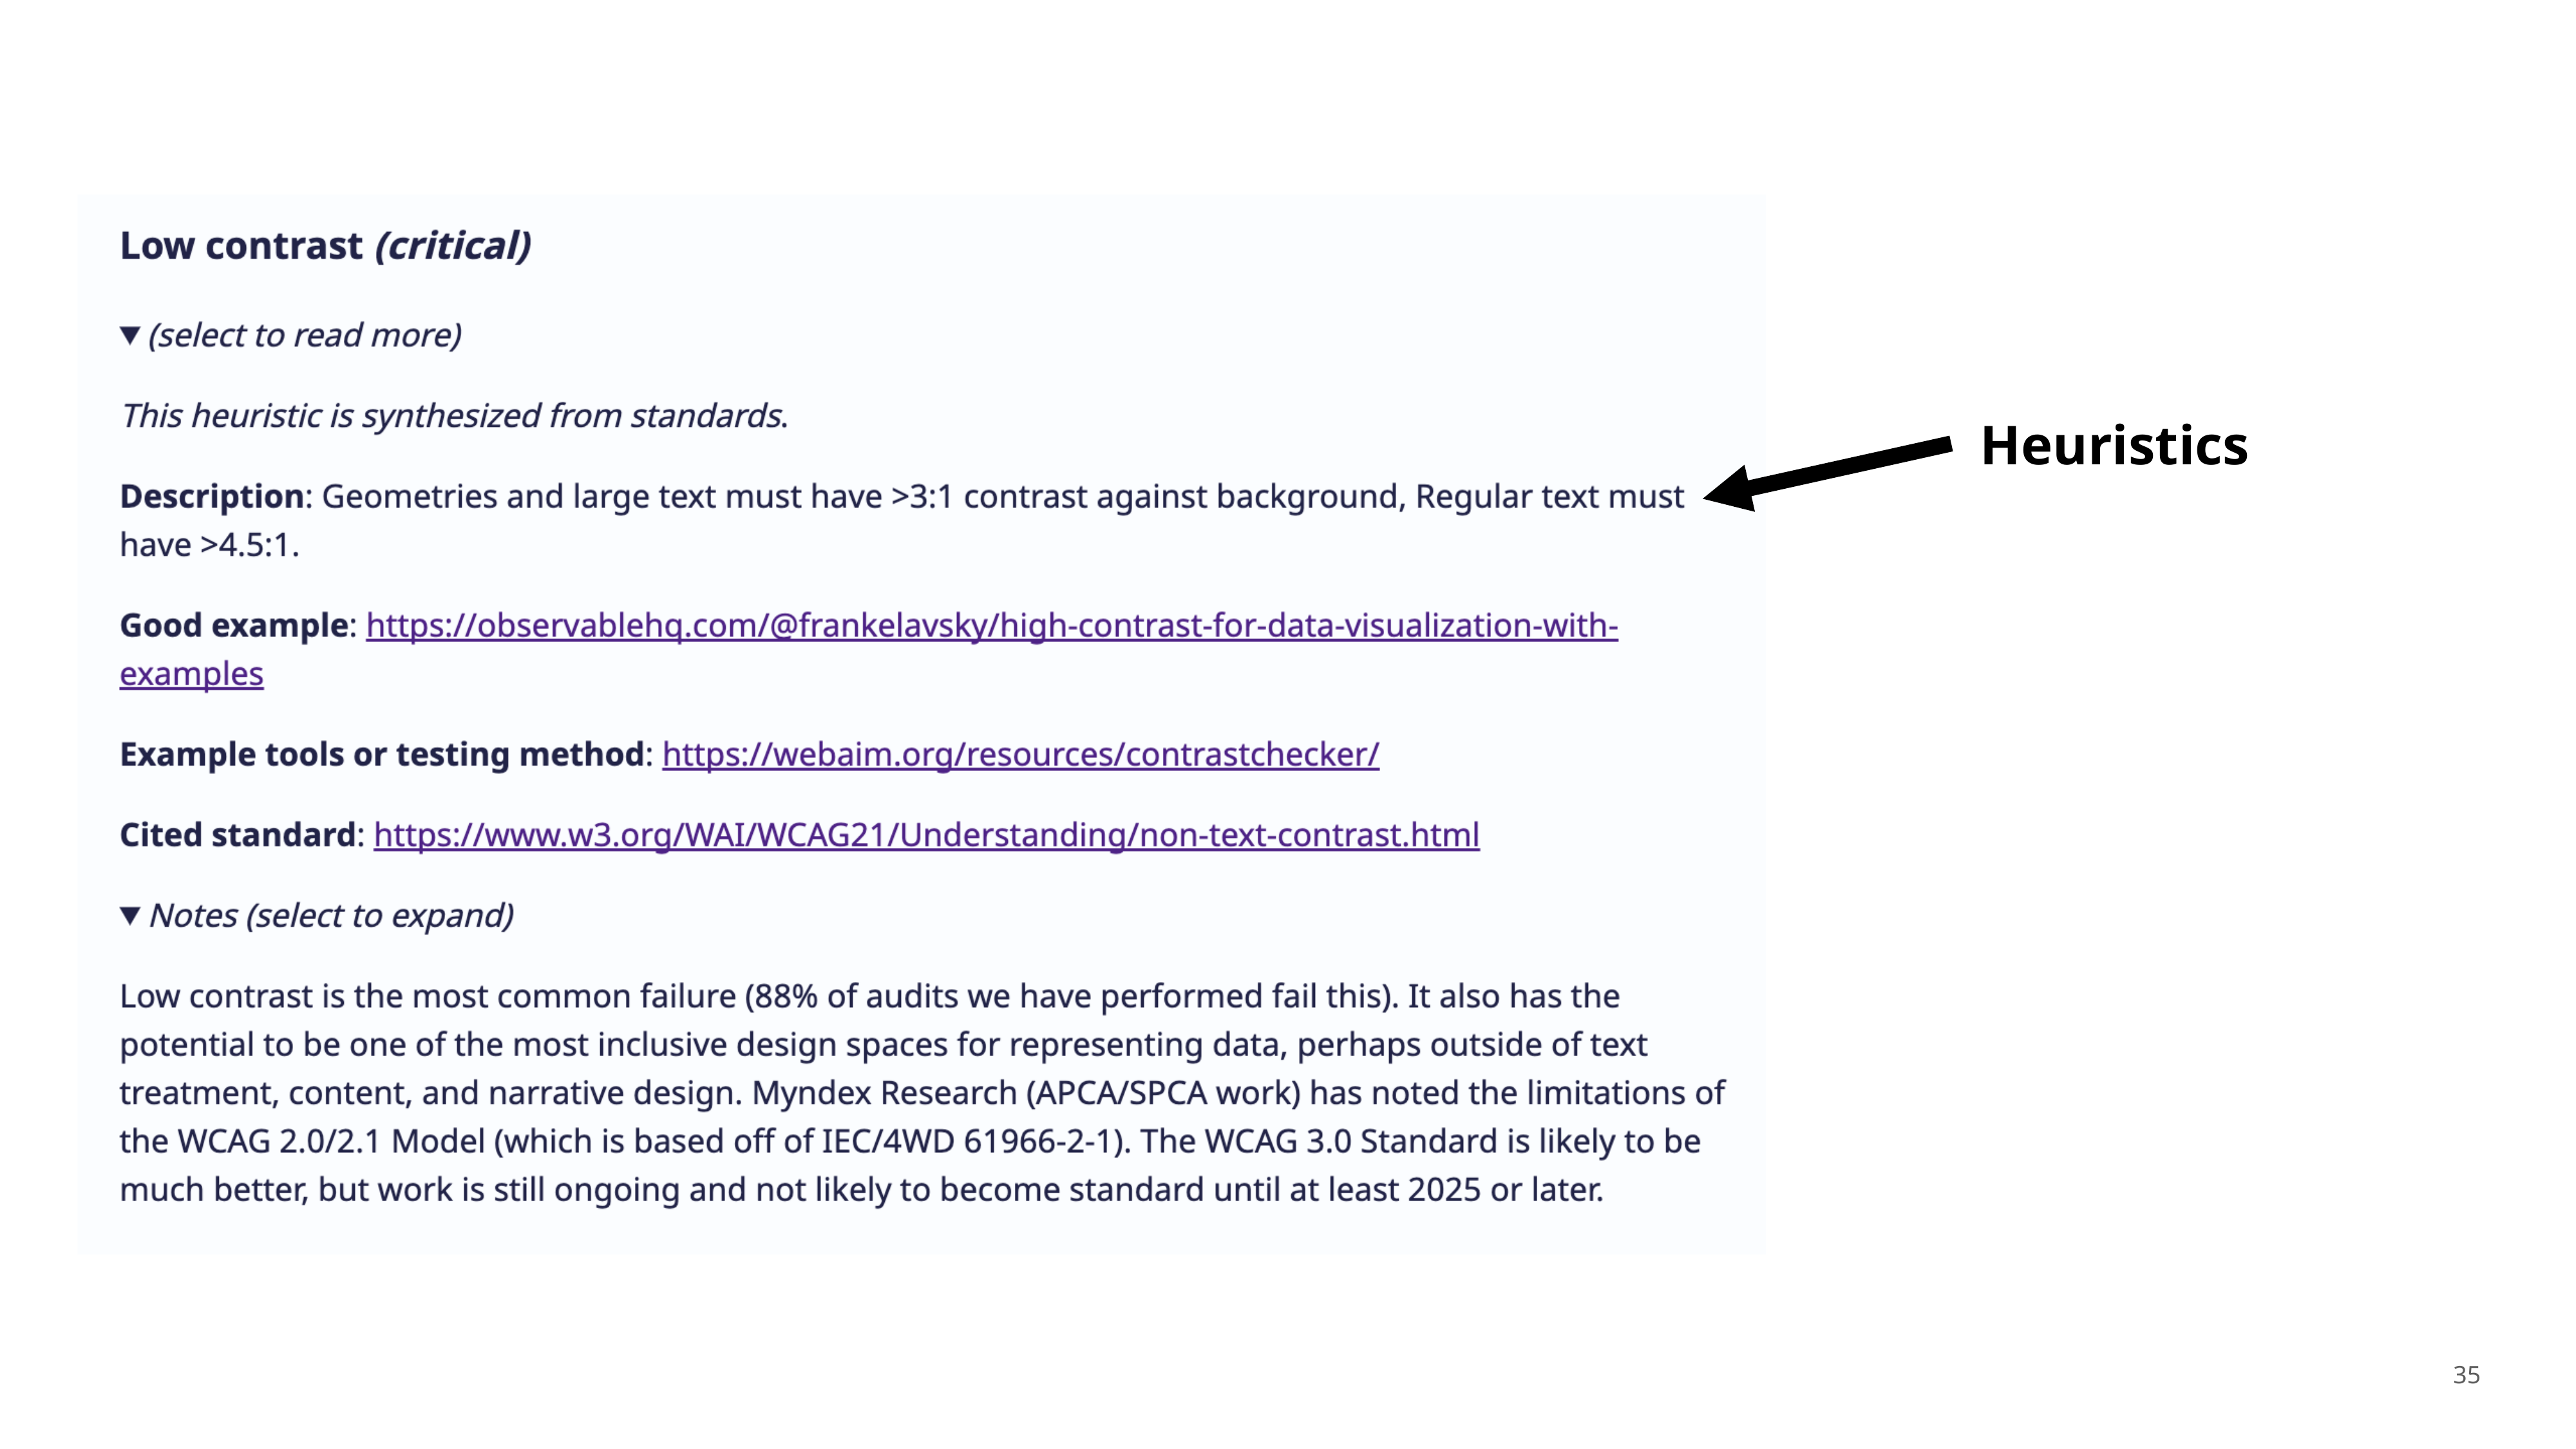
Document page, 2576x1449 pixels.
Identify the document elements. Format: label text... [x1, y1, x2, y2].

text_box Heuristics [1970, 406, 2576, 480]
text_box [1702, 443, 1952, 499]
picture [77, 194, 1766, 1255]
text_box 35 [2423, 1354, 2488, 1422]
